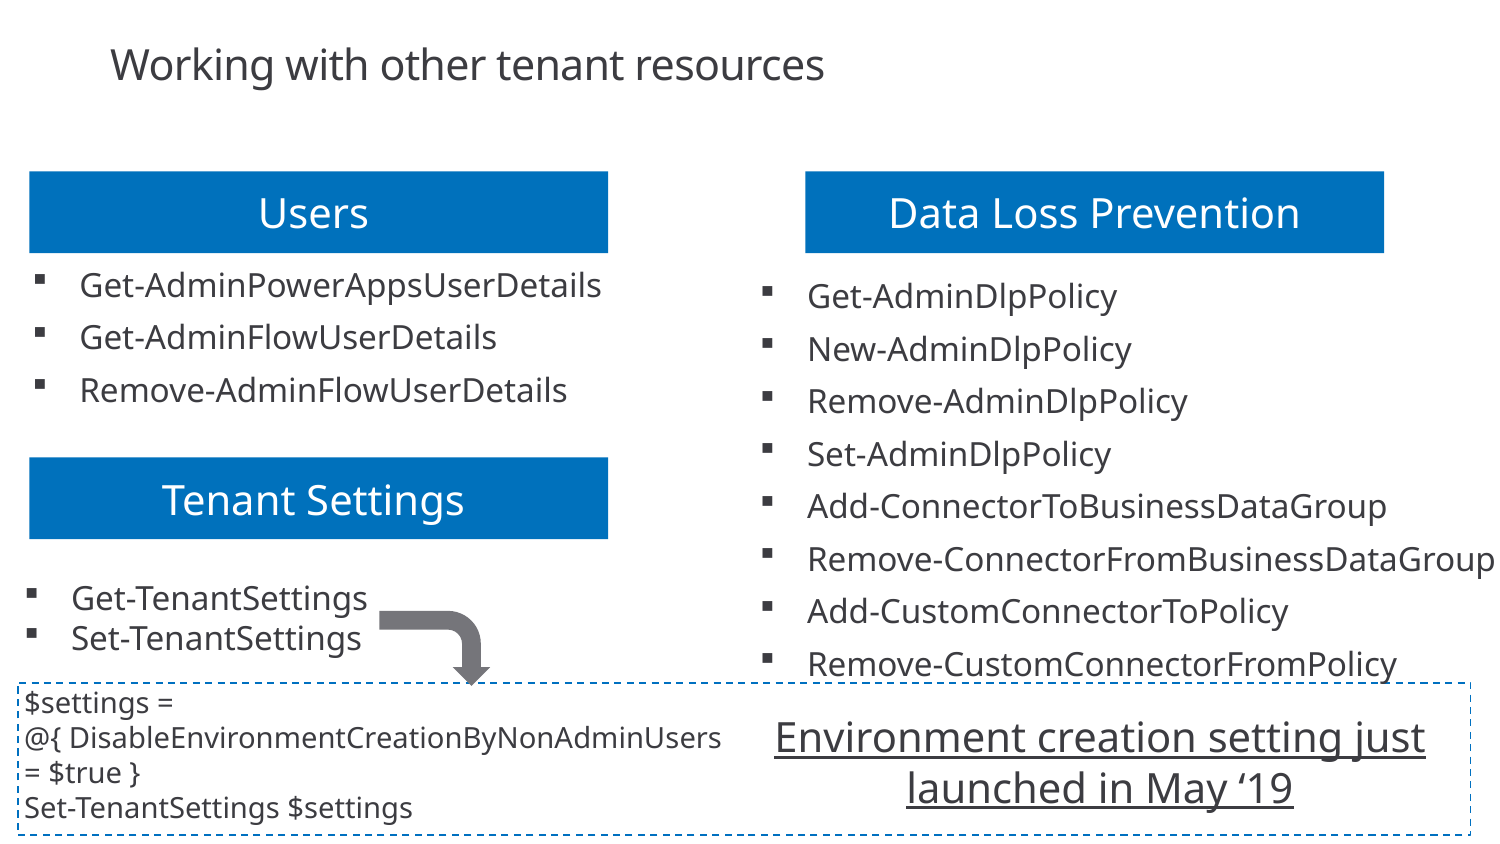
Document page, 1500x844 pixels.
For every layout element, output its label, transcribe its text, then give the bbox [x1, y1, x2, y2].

text_box Users [29, 170, 609, 254]
text_box [378, 609, 491, 687]
text_box [746, 690, 1471, 836]
text_box Get-AdminDlpPolicy New-AdminDlpPolicy Remove-AdminDlpPolicy Set-AdminDlpPolicy Add-ConnectorToBusinessDataGroup Remove-ConnectorFromBusinessDataGroup Add-CustomConnectorToPolicy Remove-CustomConnectorFromPolicy [745, 268, 1500, 690]
text_box Data Loss Prevention [804, 170, 1385, 254]
text_box Tenant Settings [29, 456, 609, 540]
text_box Get-TenantSettings Set-TenantSettings $settings = @{ DisableEnvironmentCreationByNonAdminUsers = $true } Set-TenantSettings $settings [9, 570, 746, 844]
text_box Environment creation setting just launched in May ‘19 [750, 711, 1450, 812]
text_box Get-AdminPowerAppsUserDetails Get-AdminFlowUserDetails Remove-AdminFlowUserDetails [17, 256, 703, 417]
title Working with other tenant resources [110, 28, 1500, 110]
